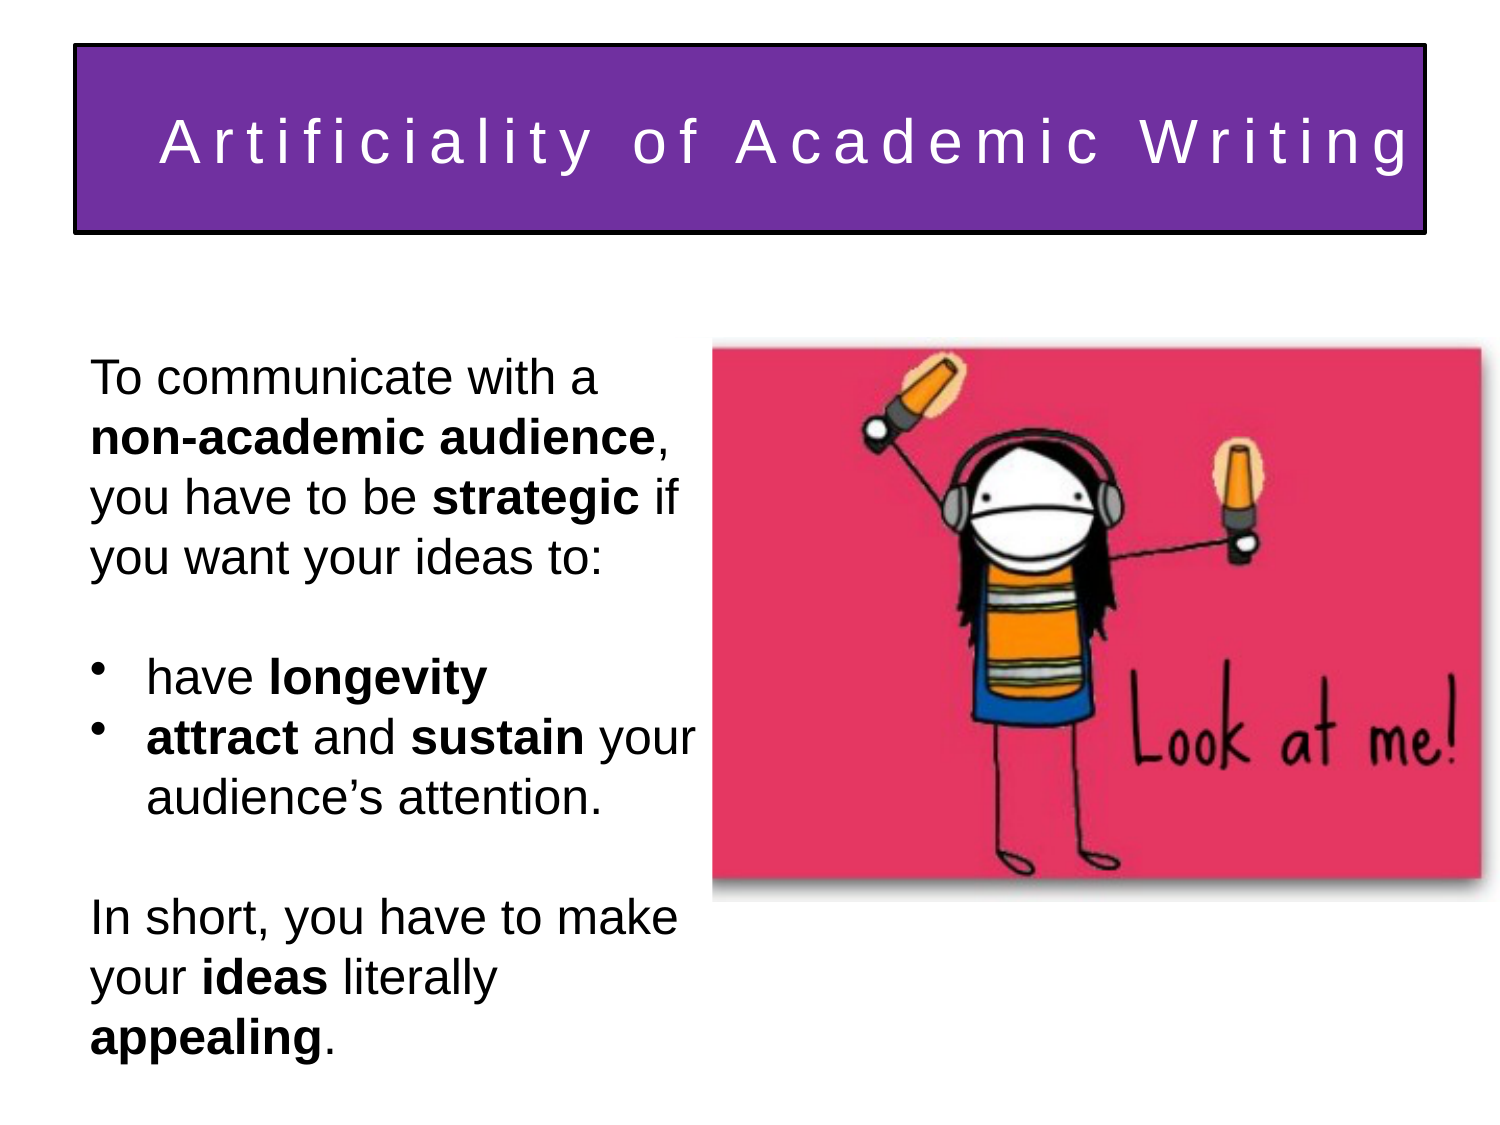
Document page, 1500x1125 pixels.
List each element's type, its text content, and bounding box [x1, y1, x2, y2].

picture [674, 337, 1500, 903]
text_box To communicate with a non-academic audience, you have to be strategic if you want your ideas to: have longevity attract and sustain your audience’s attention. In short, you have to make your ideas literally appealing. [75, 337, 713, 1073]
title Artificiality of Academic Writing [73, 43, 1427, 235]
